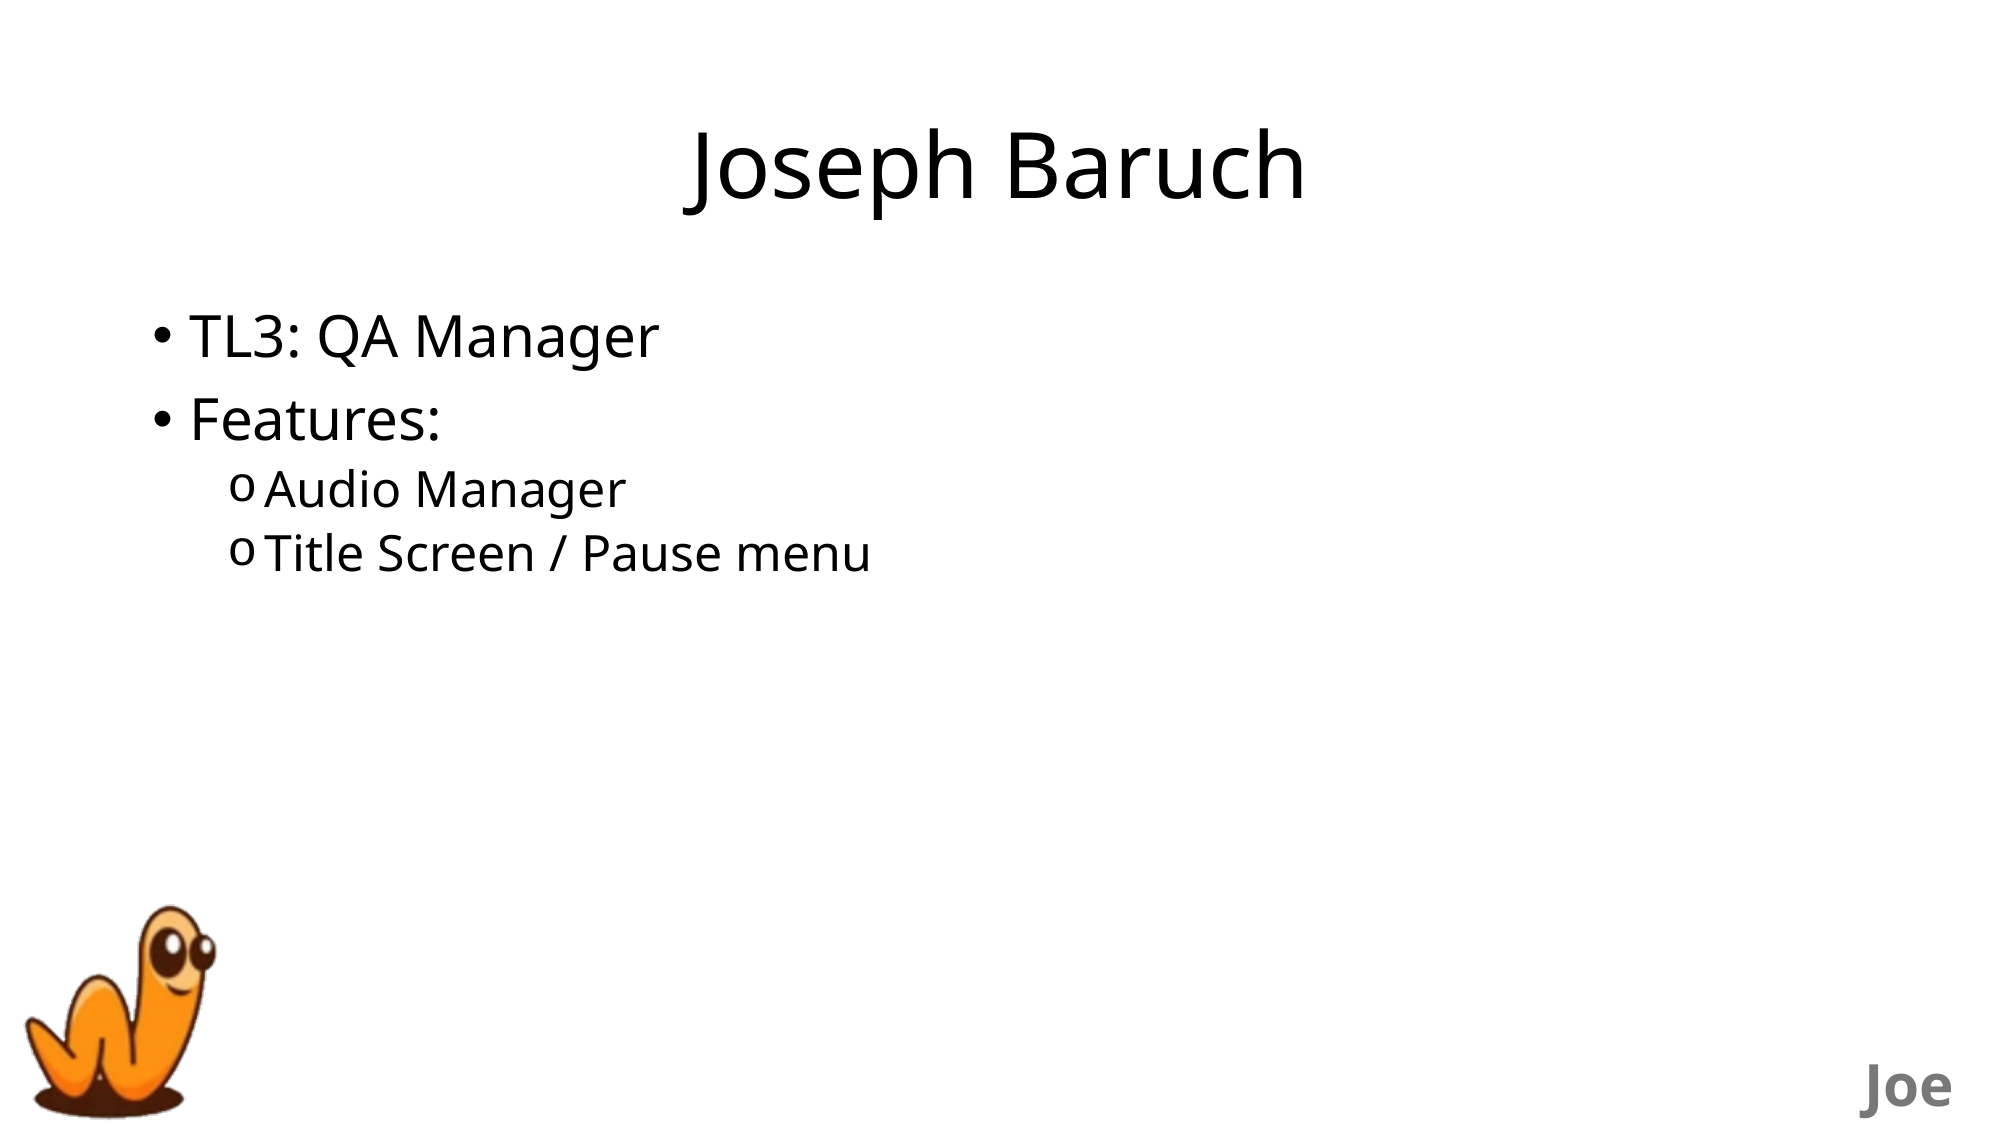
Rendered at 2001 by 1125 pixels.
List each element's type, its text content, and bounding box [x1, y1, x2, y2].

title Joseph Baruch [137, 59, 1863, 278]
picture [0, 889, 283, 1125]
footer Joe [1832, 1052, 1986, 1113]
list TL3: QA Manager Features: Audio Manager Title Screen / Pause menu [137, 299, 1863, 1014]
